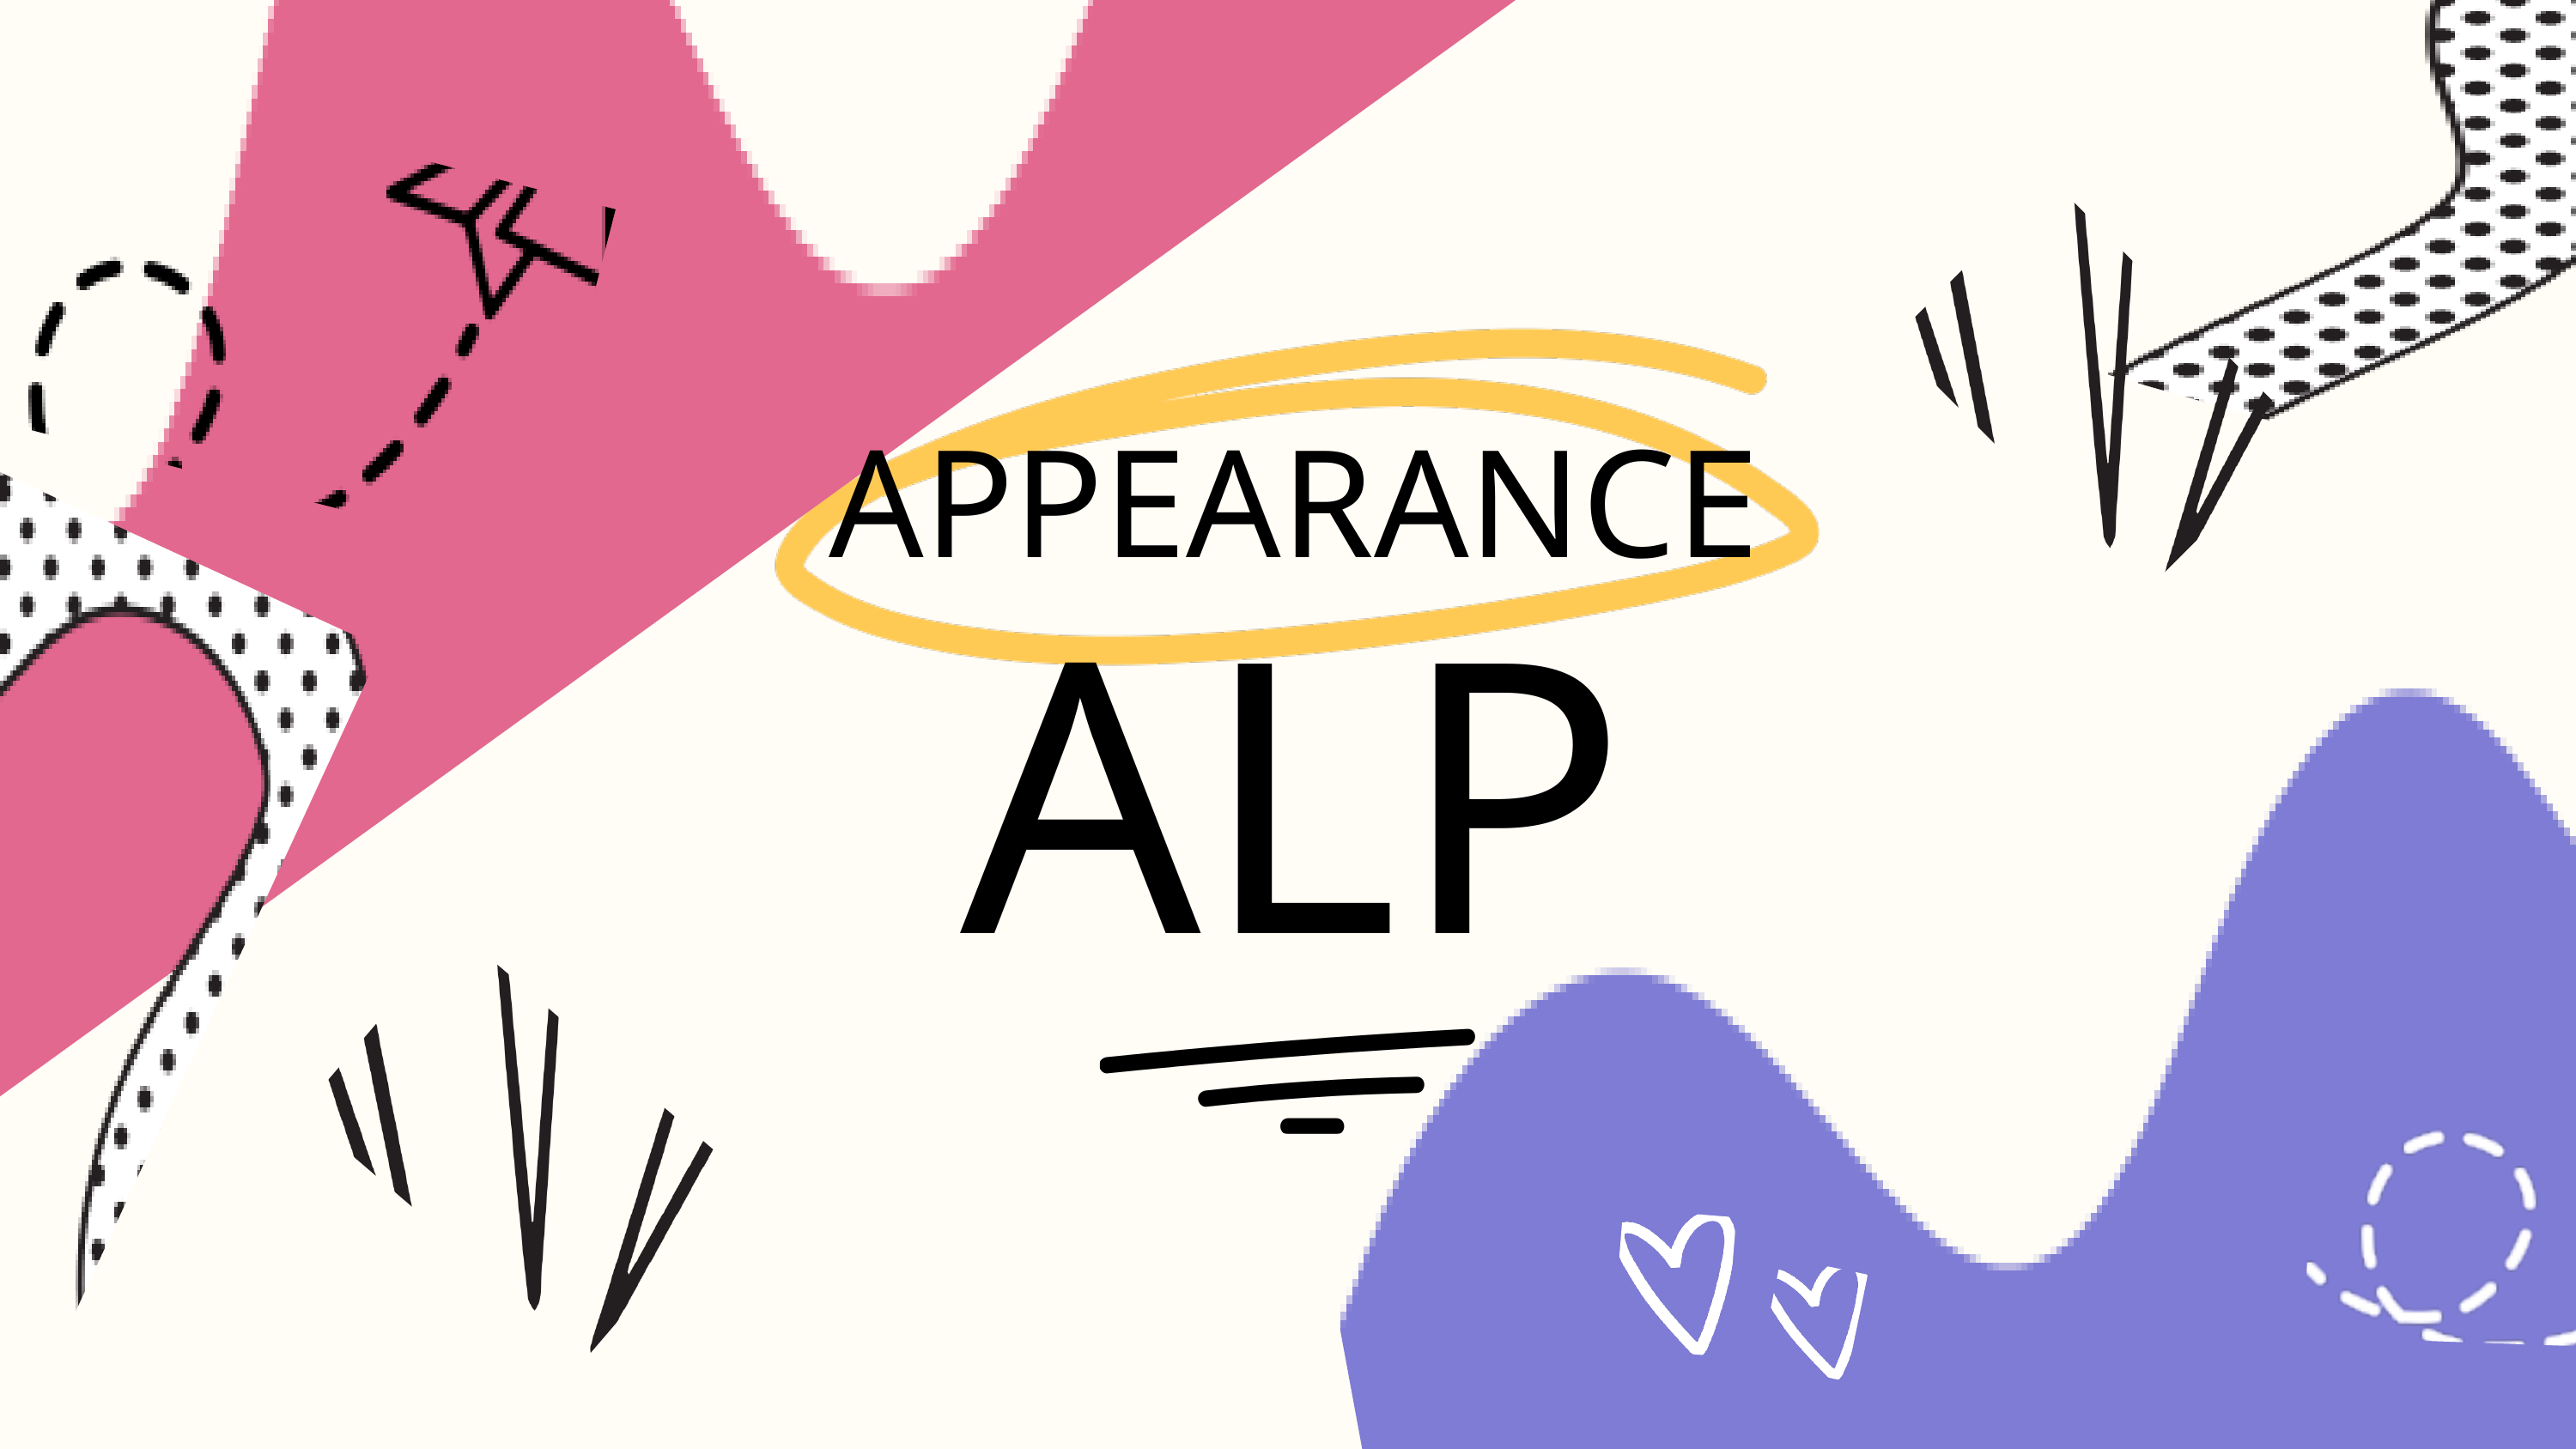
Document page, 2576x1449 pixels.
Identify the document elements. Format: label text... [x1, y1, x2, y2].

text_box [2304, 985, 2576, 1347]
text_box APPEARANCE [793, 432, 1795, 615]
text_box [1759, 1257, 1868, 1382]
text_box [771, 524, 793, 615]
text_box [1891, 180, 2305, 593]
text_box ALP [459, 615, 2129, 1009]
text_box [920, 325, 1820, 615]
text_box [0, 0, 1516, 906]
text_box [1989, 0, 2576, 509]
text_box [0, 472, 382, 1339]
text_box [301, 930, 744, 1357]
text_box APPEARANCE [793, 1009, 1795, 1206]
text_box [1612, 1208, 1737, 1357]
text_box [0, 65, 616, 557]
text_box [1317, 528, 2576, 1449]
text_box [1099, 1028, 1477, 1134]
